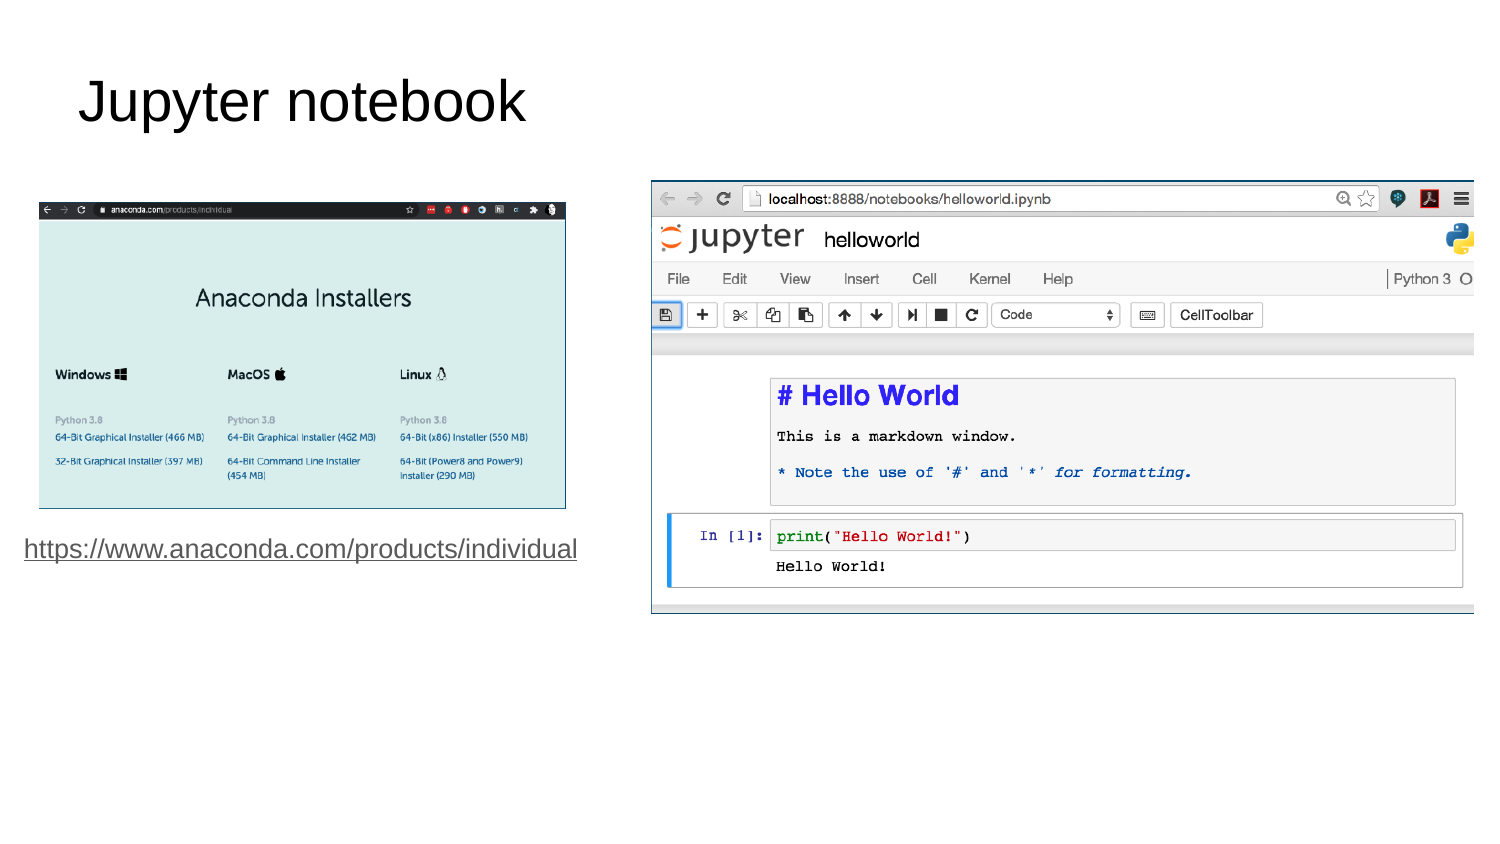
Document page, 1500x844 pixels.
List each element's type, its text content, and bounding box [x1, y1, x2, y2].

text_box https://www.anaconda.com/products/individual [0, 516, 602, 603]
picture [38, 202, 566, 509]
title Jupyter notebook [63, 47, 1437, 161]
picture [651, 179, 1474, 614]
